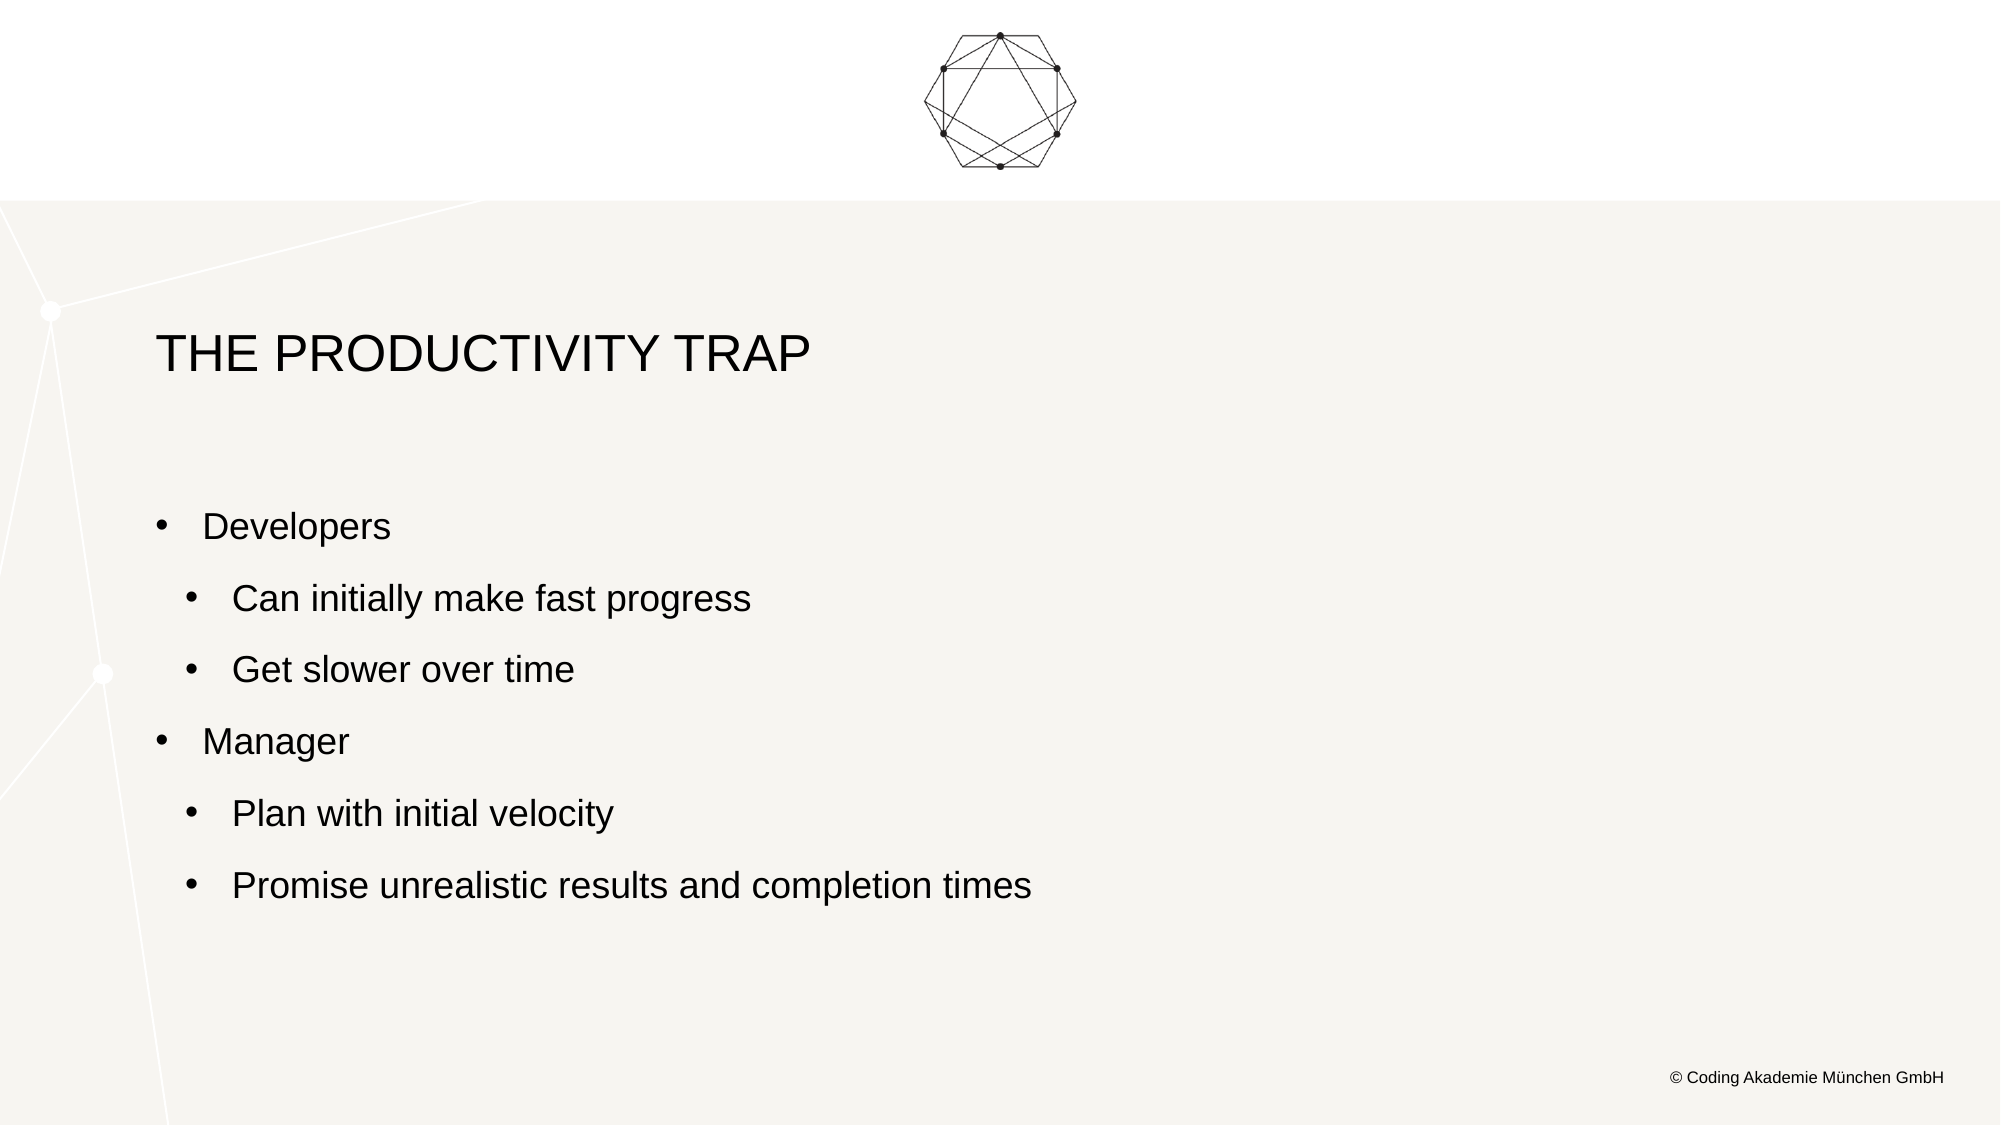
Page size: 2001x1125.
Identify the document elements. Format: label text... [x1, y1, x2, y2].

list Developers Can initially make fast progress Get slower over time Manager Plan with initial velocity Promise unrealistic results and completion times [155, 497, 1839, 1006]
footer © Coding Akademie München GmbH [1354, 1069, 1945, 1088]
picture [923, 32, 1077, 170]
title The Productivity Trap [155, 319, 1839, 383]
